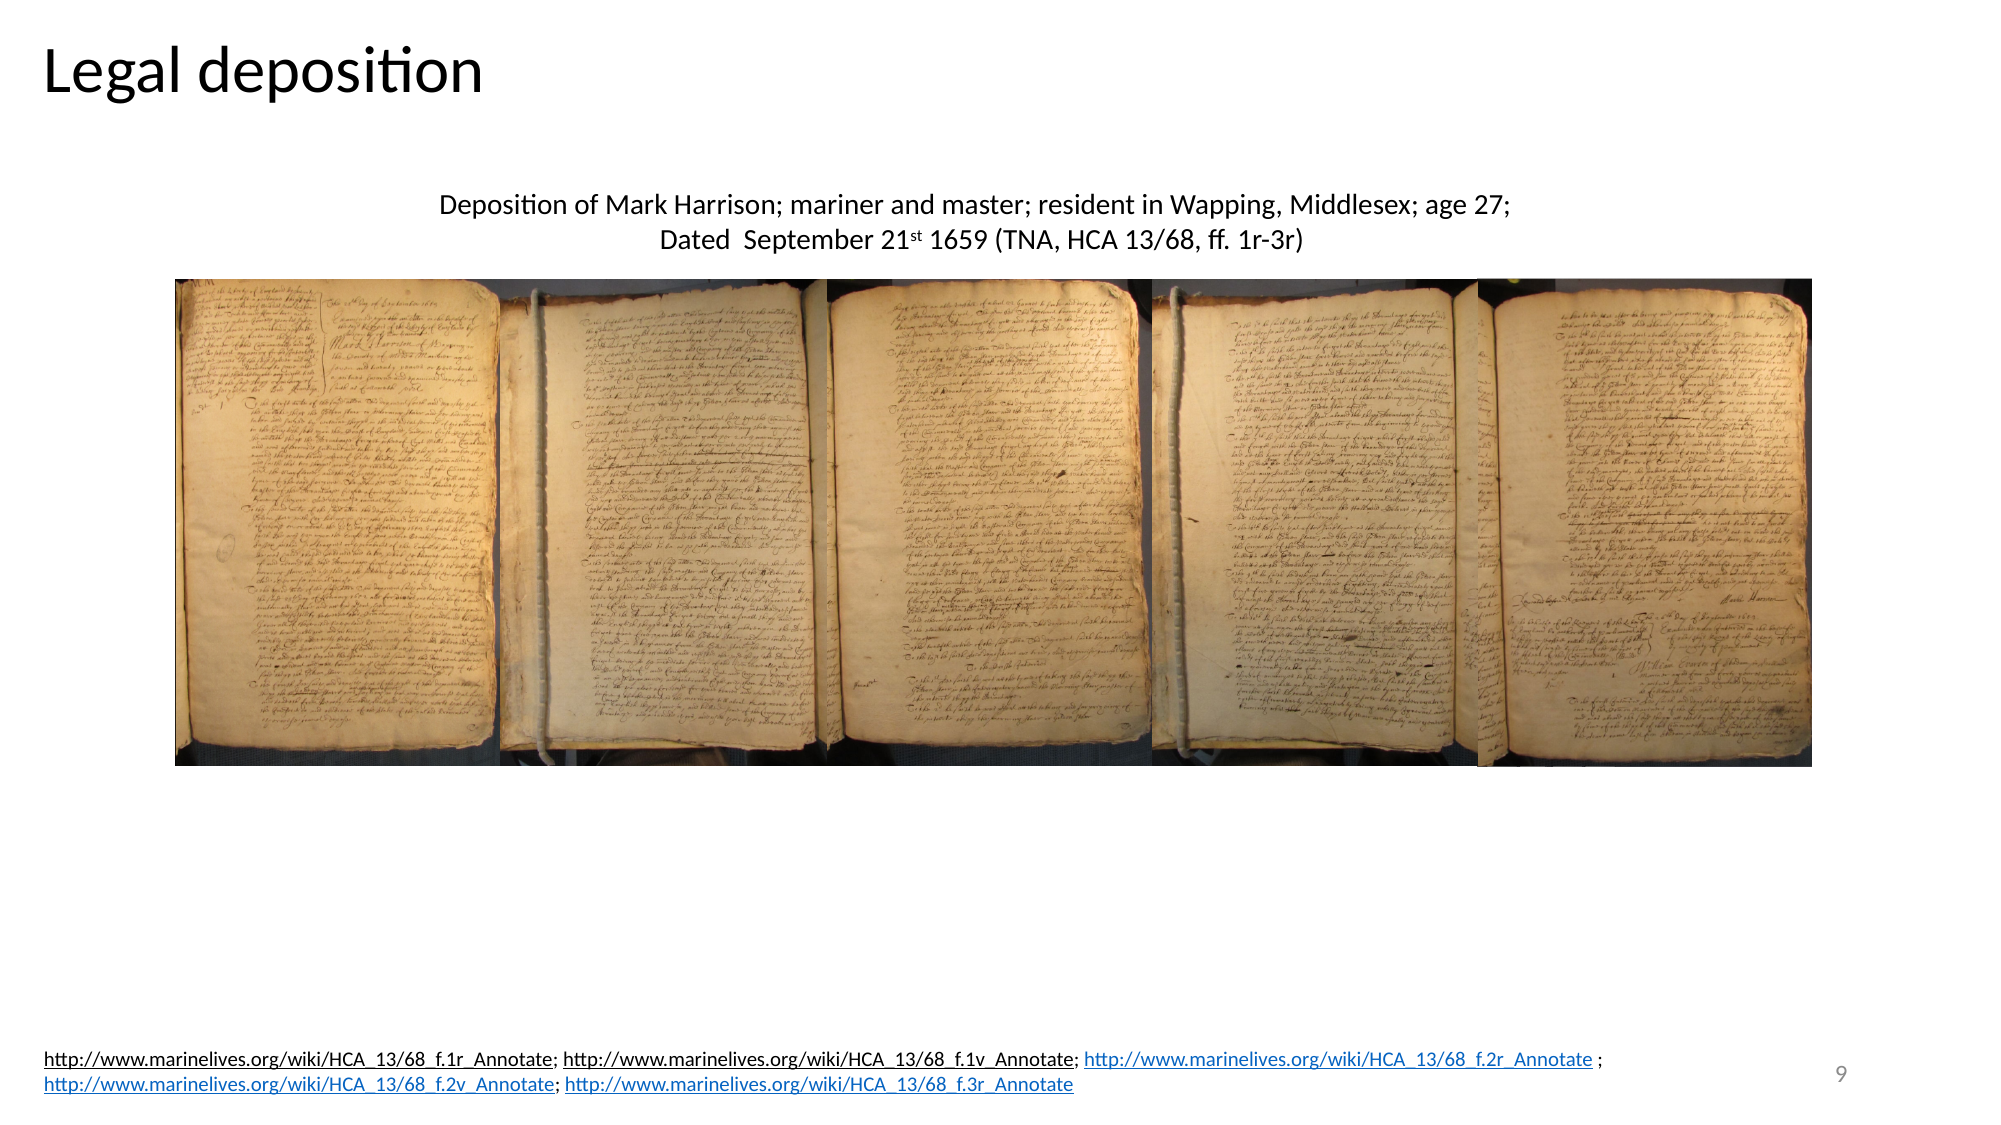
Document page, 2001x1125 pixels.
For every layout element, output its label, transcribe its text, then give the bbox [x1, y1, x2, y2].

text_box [175, 278, 1812, 767]
text_box http://www.marinelives.org/wiki/HCA_13/68_f.1r_Annotate; http://www.marinelives.org/wiki/HCA_13/68_f.1v_Annotate; http://www.marinelives.org/wiki/HCA_13/68_f.2r_Annotate ; http://www.marinelives.org/wiki/HCA_13/68_f.2v_Annotate; http://www.marinelives.org/wiki/HCA_13/68_f.3r_Annotate [29, 1038, 1984, 1104]
text_box Deposition of Mark Harrison; mariner and master; resident in Wapping, Middlesex; age 27; Dated September 21st 1659 (TNA, HCA 13/68, ff. 1r-3r) [365, 178, 1599, 263]
text_box Legal deposition [29, 18, 1935, 114]
slide_number 9 [1412, 1042, 1863, 1103]
